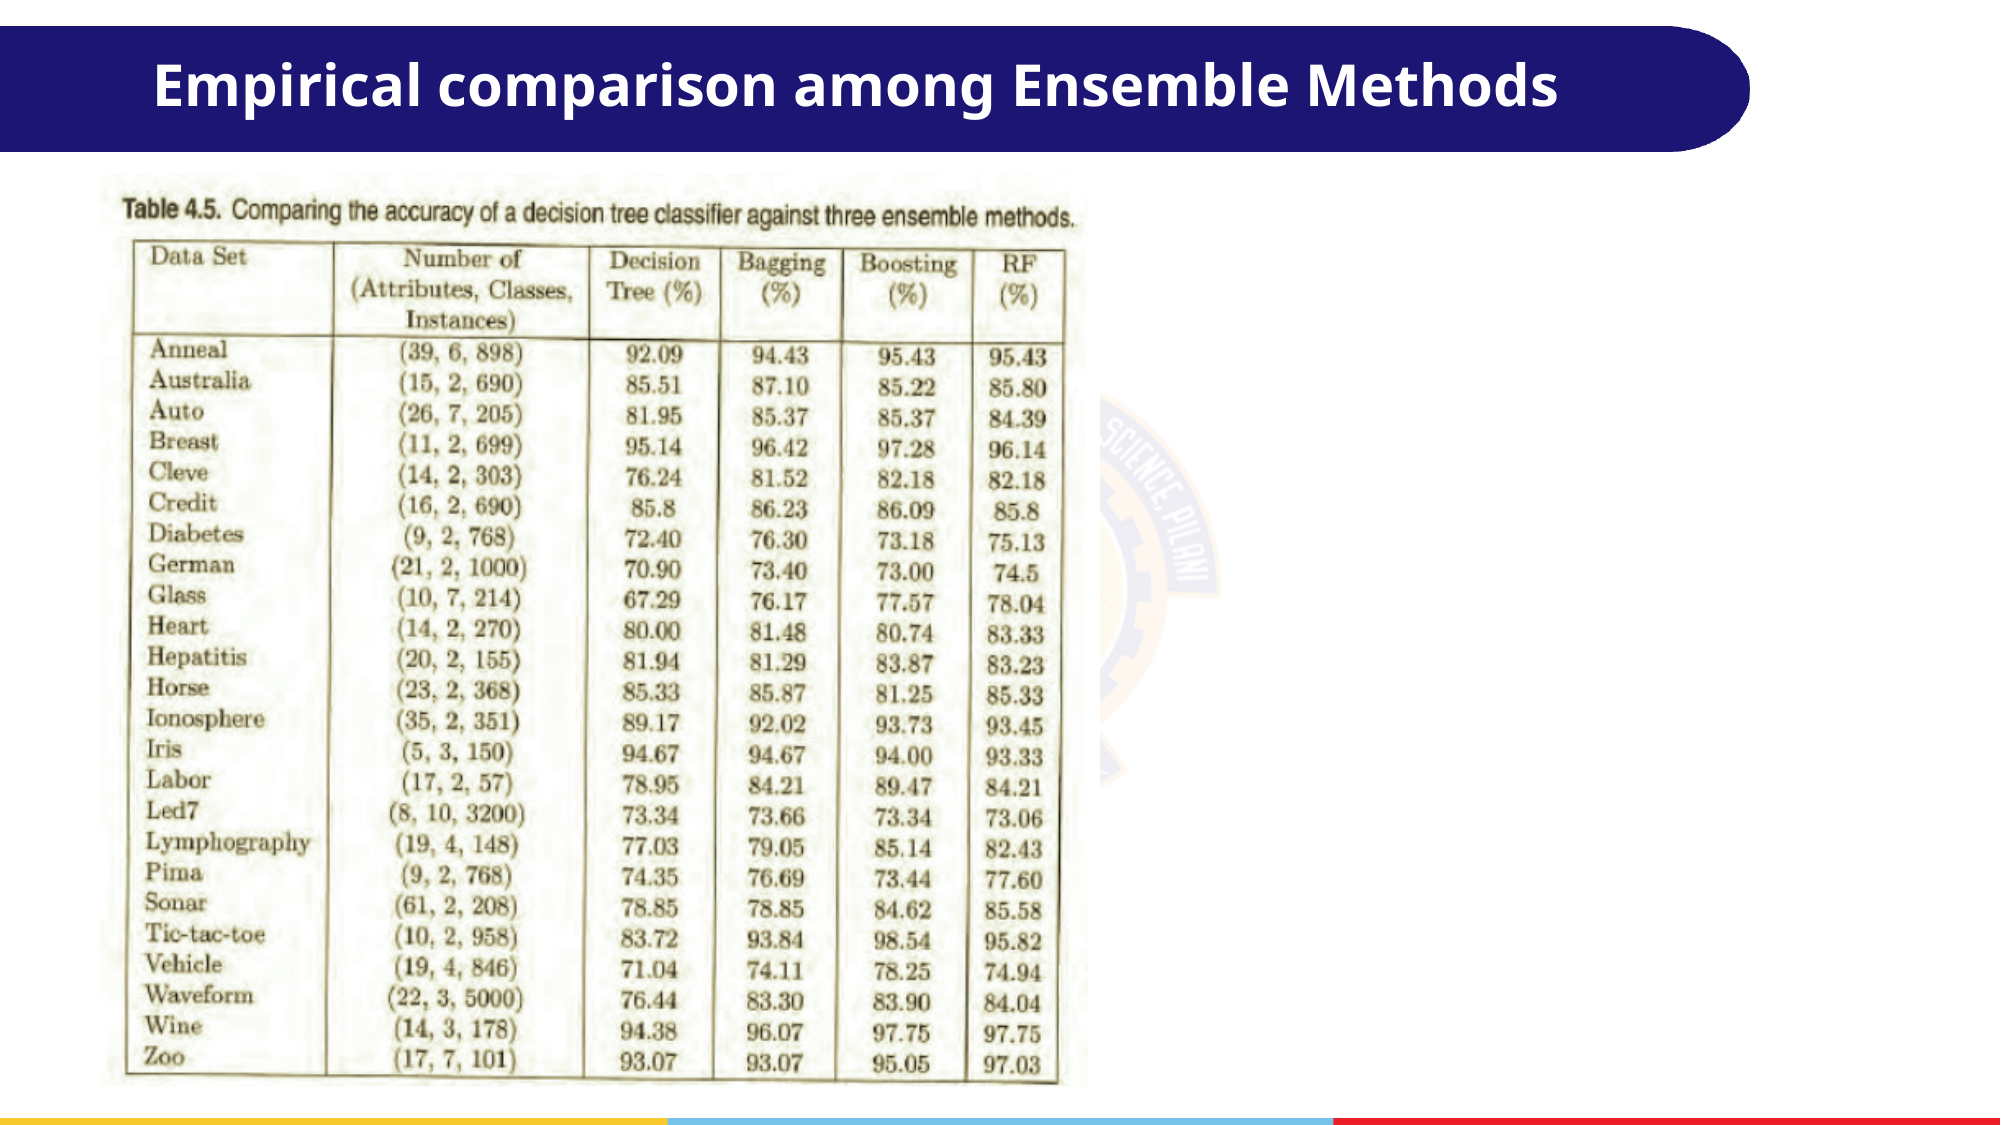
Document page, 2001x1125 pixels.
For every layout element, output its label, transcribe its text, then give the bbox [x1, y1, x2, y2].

title Empirical comparison among Ensemble Methods [137, 24, 1667, 151]
picture [99, 174, 1100, 1100]
picture [0, 1118, 2000, 1125]
picture [0, 26, 1750, 152]
